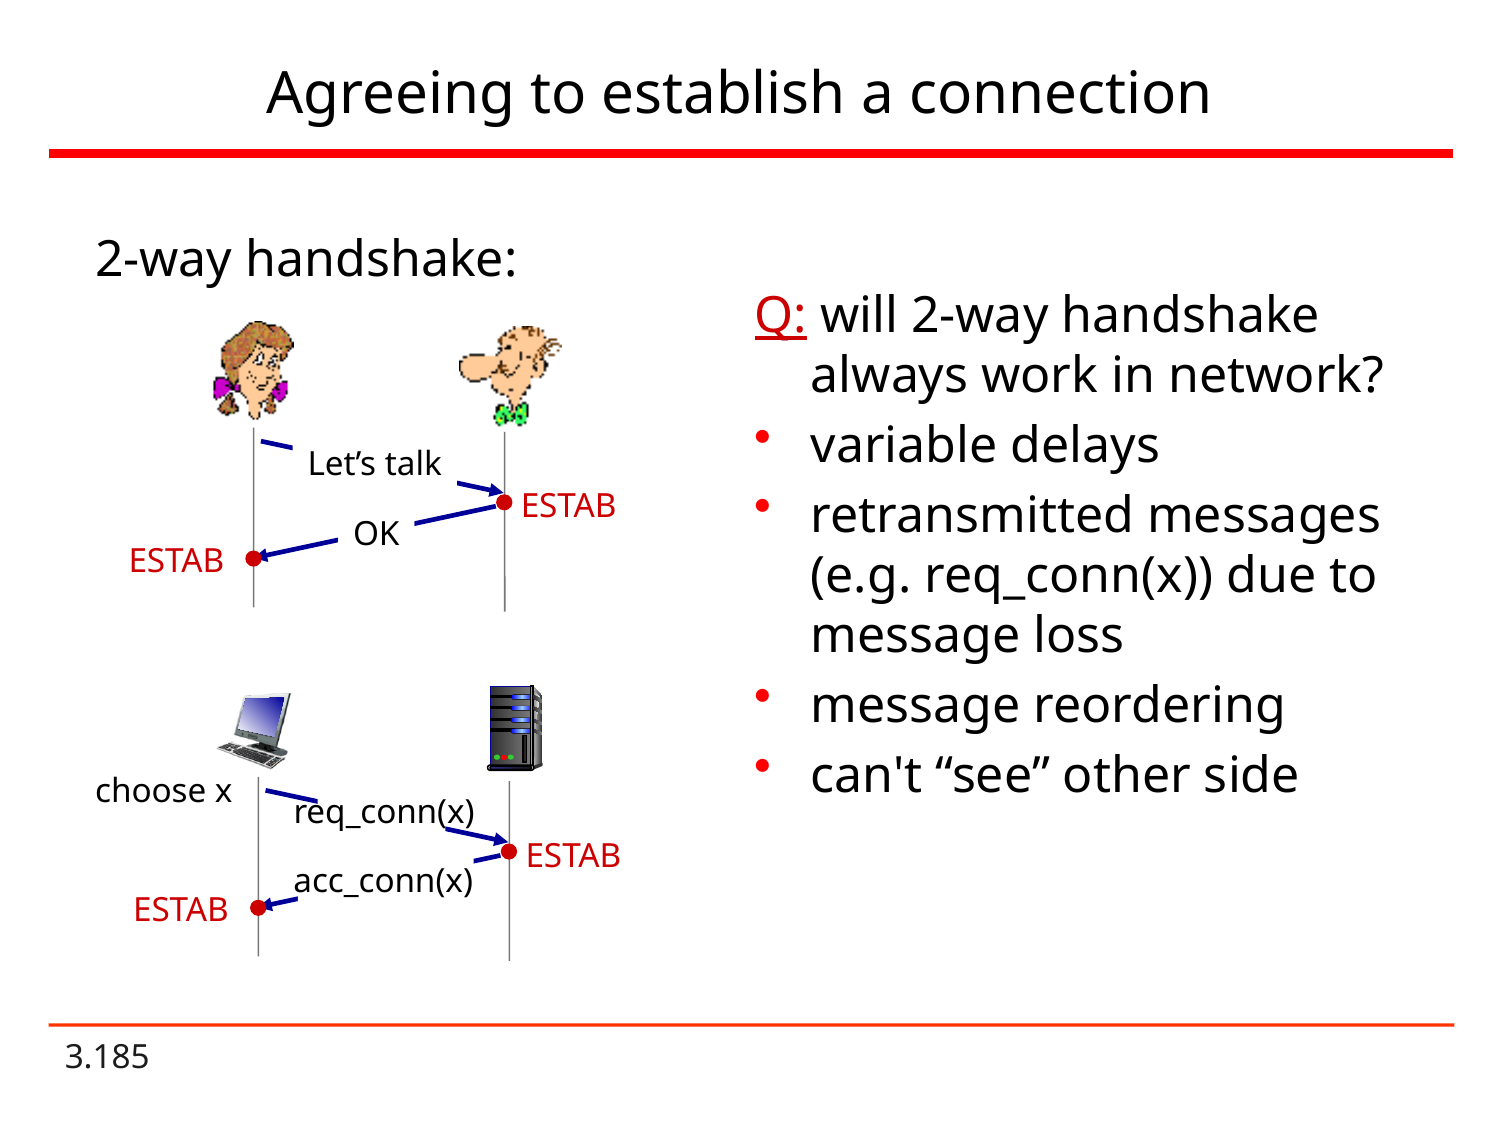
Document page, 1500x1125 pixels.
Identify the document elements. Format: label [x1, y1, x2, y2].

text_box [250, 776, 501, 957]
list [739, 274, 1431, 937]
text_box [487, 685, 543, 771]
title [48, 37, 1431, 143]
text_box [260, 432, 632, 612]
picture [209, 320, 294, 425]
text_box [80, 218, 533, 294]
text_box [80, 689, 293, 857]
text_box [113, 531, 239, 587]
text_box [118, 881, 244, 936]
text_box [265, 781, 637, 961]
picture [459, 326, 562, 432]
text_box [246, 427, 496, 608]
